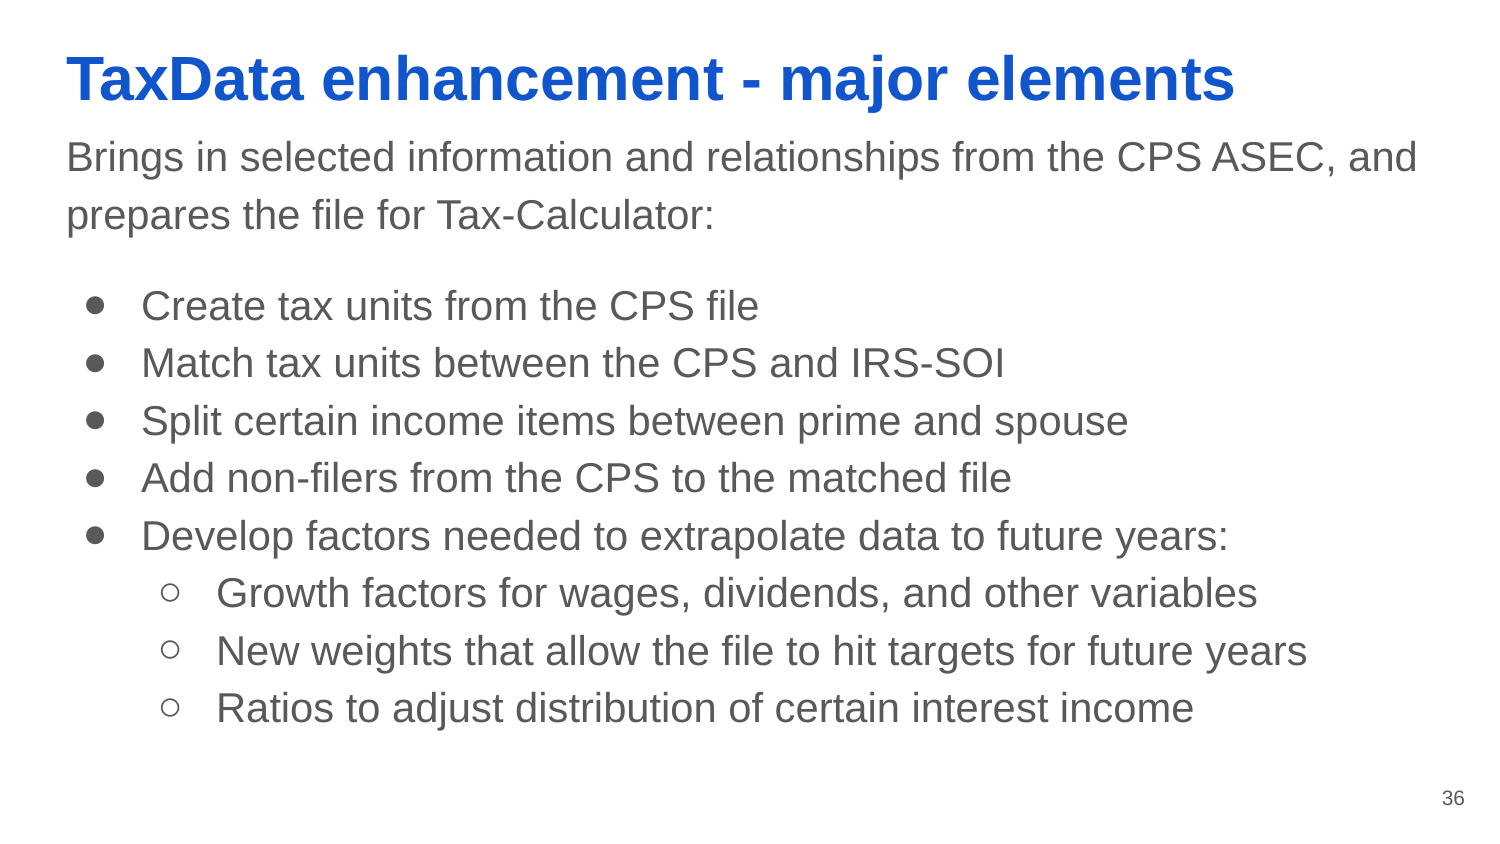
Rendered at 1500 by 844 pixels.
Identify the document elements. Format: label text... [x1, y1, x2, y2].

list Brings in selected information and relationships from the CPS ASEC, and prepares the file for Tax-Calculator: Create tax units from the CPS file Match tax units between the CPS and IRS-SOI Split certain income items between prime and spouse Add non-filers from the CPS to the matched file Develop factors needed to extrapolate data to future years: Growth factors for wages, dividends, and other variables New weights that allow the file to hit targets for future years Ratios to adjust distribution of certain interest income [51, 107, 1465, 788]
title TaxData enhancement - major elements [51, 23, 1449, 107]
slide_number ‹#› [1389, 764, 1480, 830]
